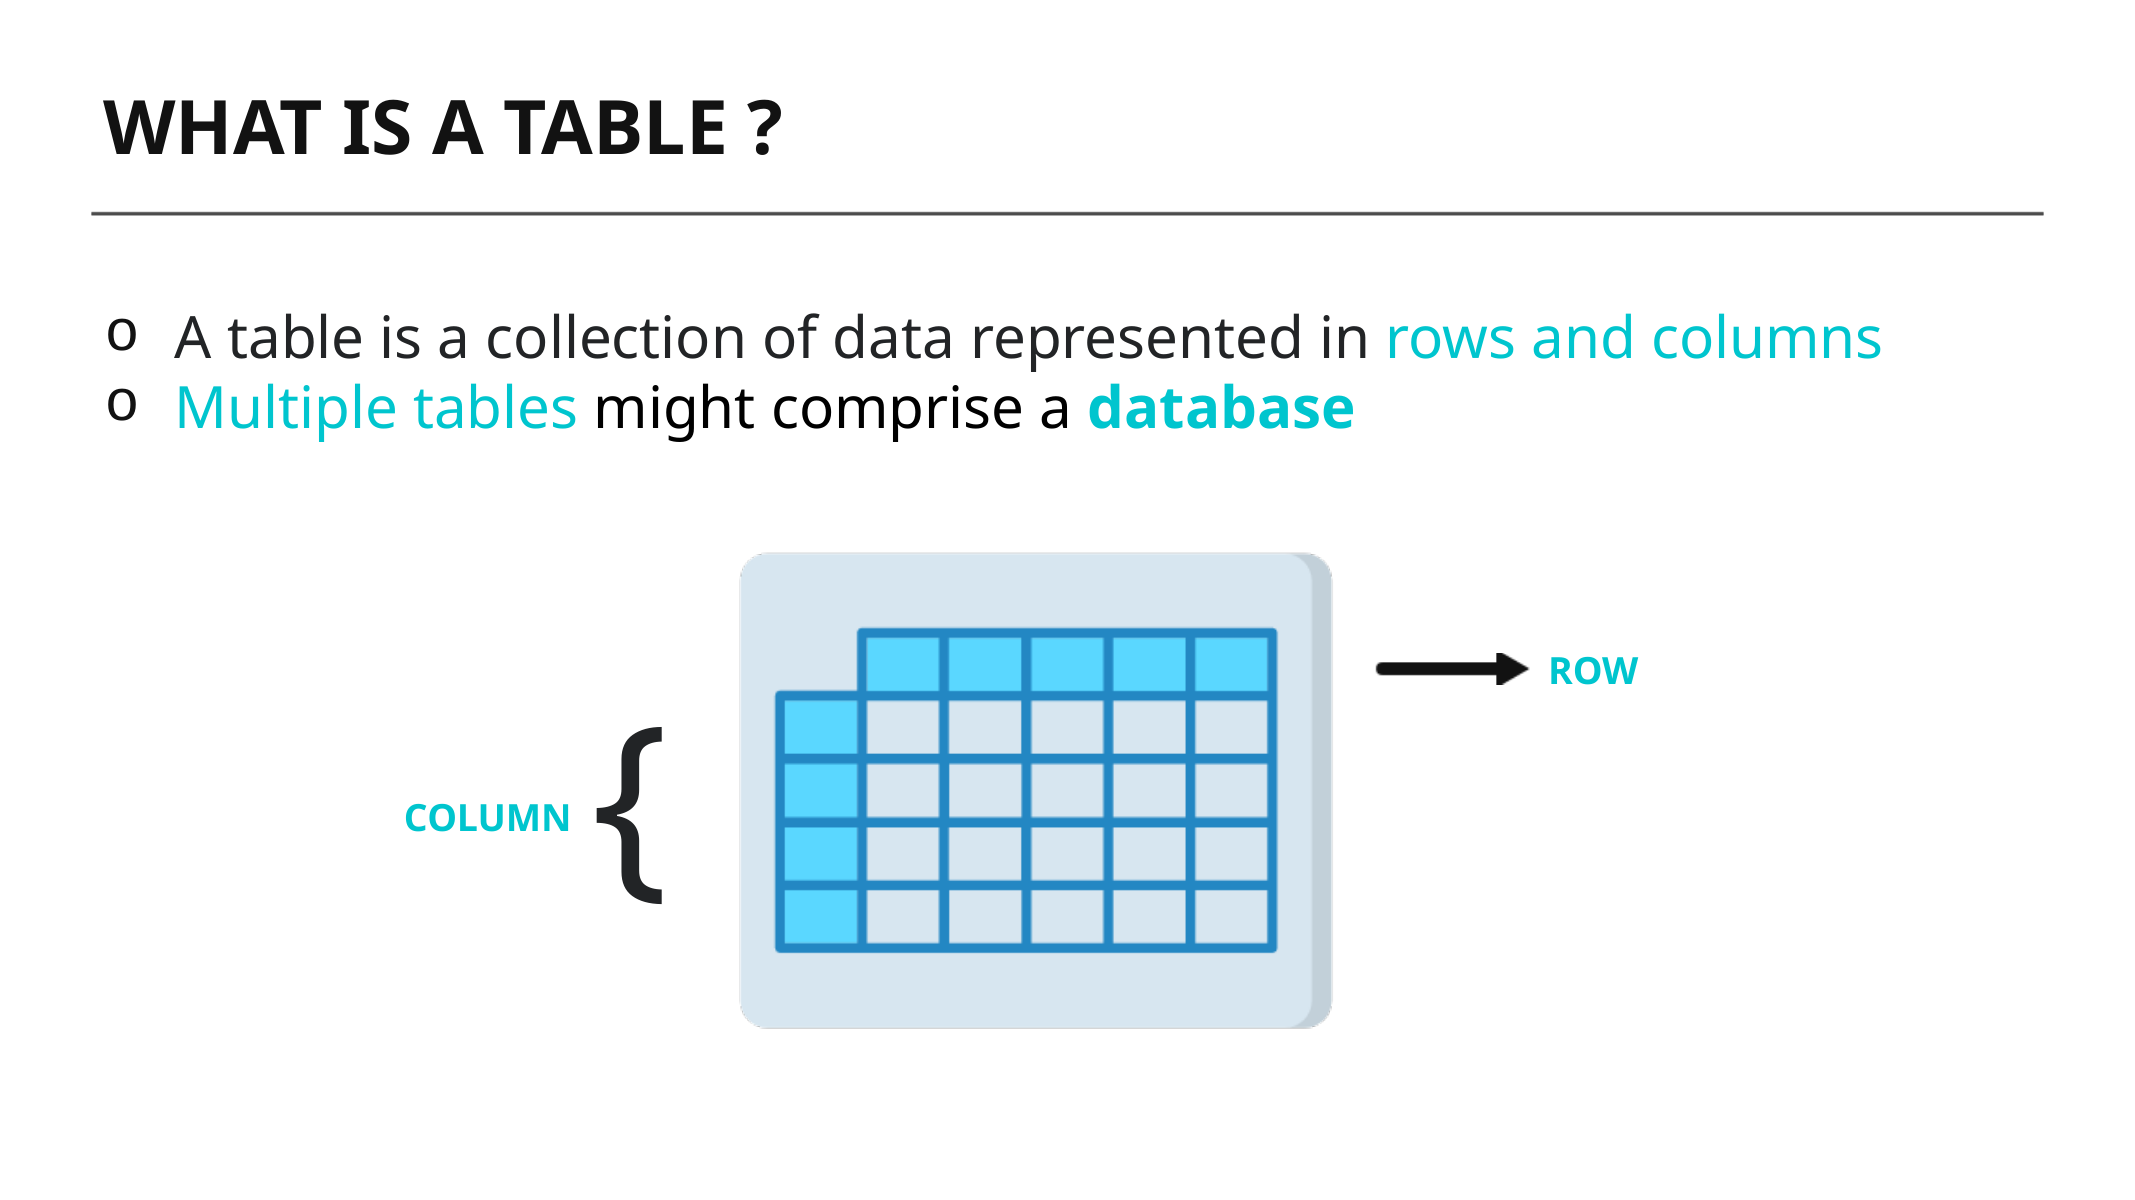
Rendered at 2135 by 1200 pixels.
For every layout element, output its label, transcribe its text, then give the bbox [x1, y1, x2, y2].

text_box A table is a collection of data represented in rows and columns Multiple tables might comprise a database [88, 284, 2056, 578]
text_box { [575, 653, 729, 778]
picture [734, 547, 1344, 1041]
text_box { [575, 854, 729, 929]
text_box ROW [1532, 631, 1930, 707]
text_box WHAT IS A TABLE ? [87, 64, 1428, 171]
picture [62, 198, 2072, 230]
picture [1351, 653, 1533, 686]
text_box COLUMN [388, 778, 729, 854]
